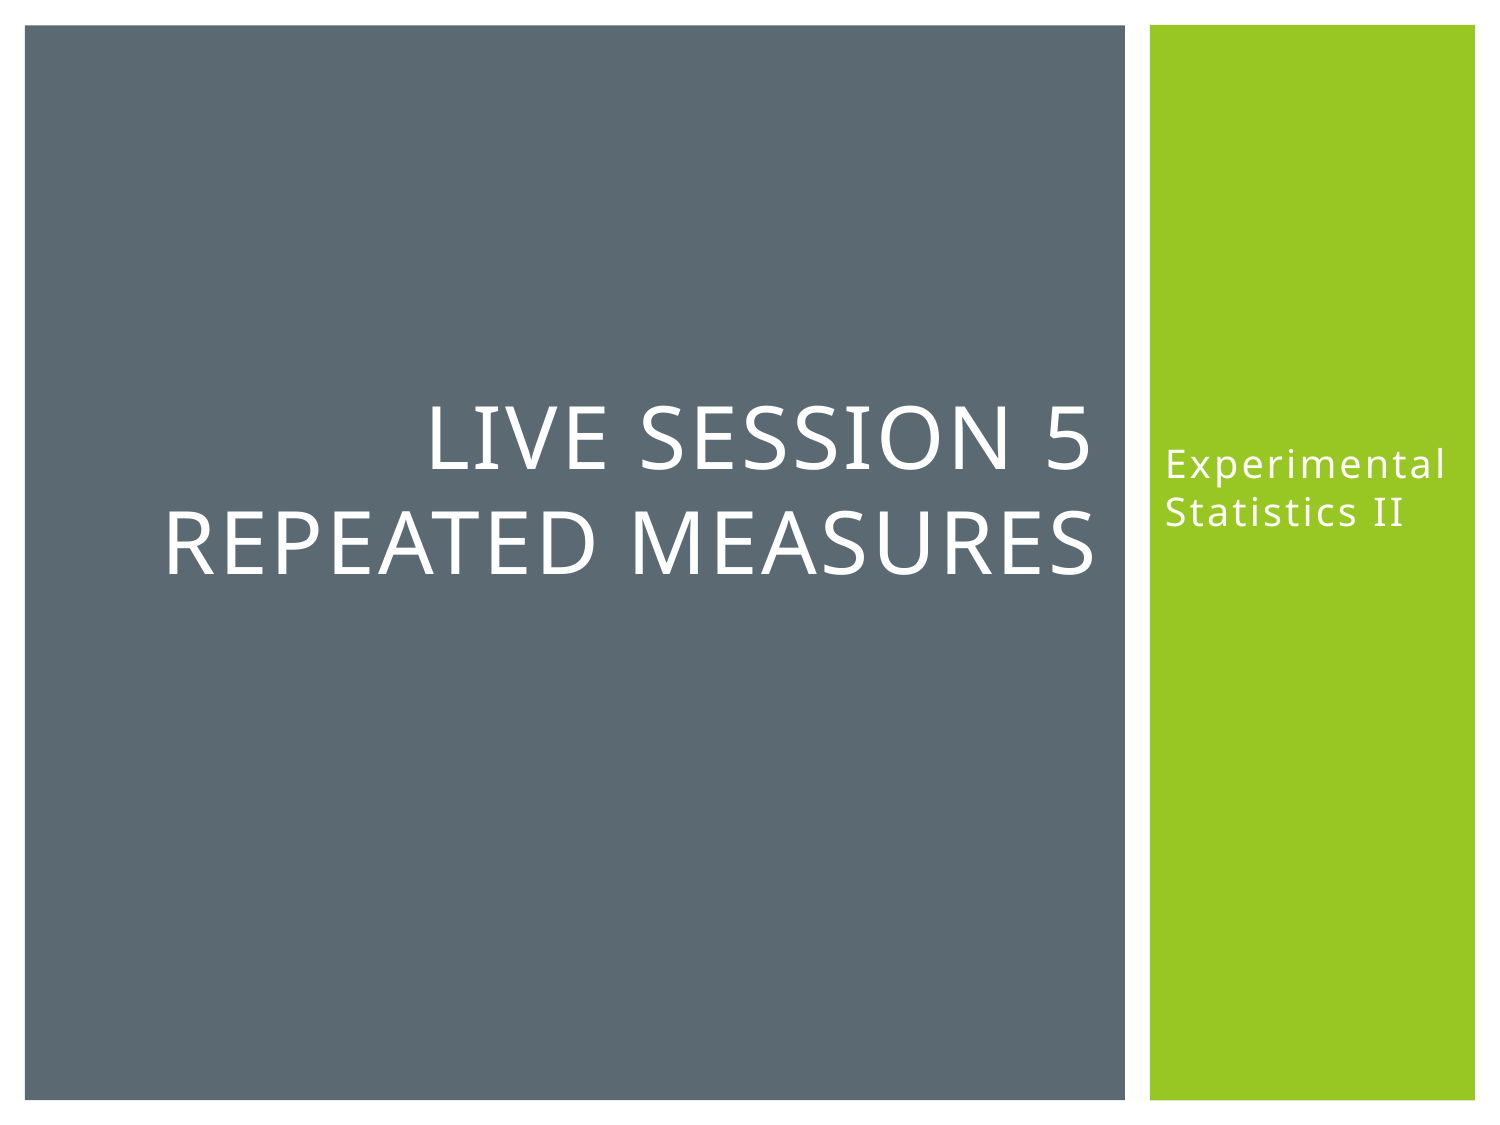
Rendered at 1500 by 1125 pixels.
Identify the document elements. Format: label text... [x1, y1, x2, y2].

title Live session 5 Repeated Measures [75, 336, 1113, 637]
subtitle Experimental Statistics II [1149, 336, 1475, 637]
